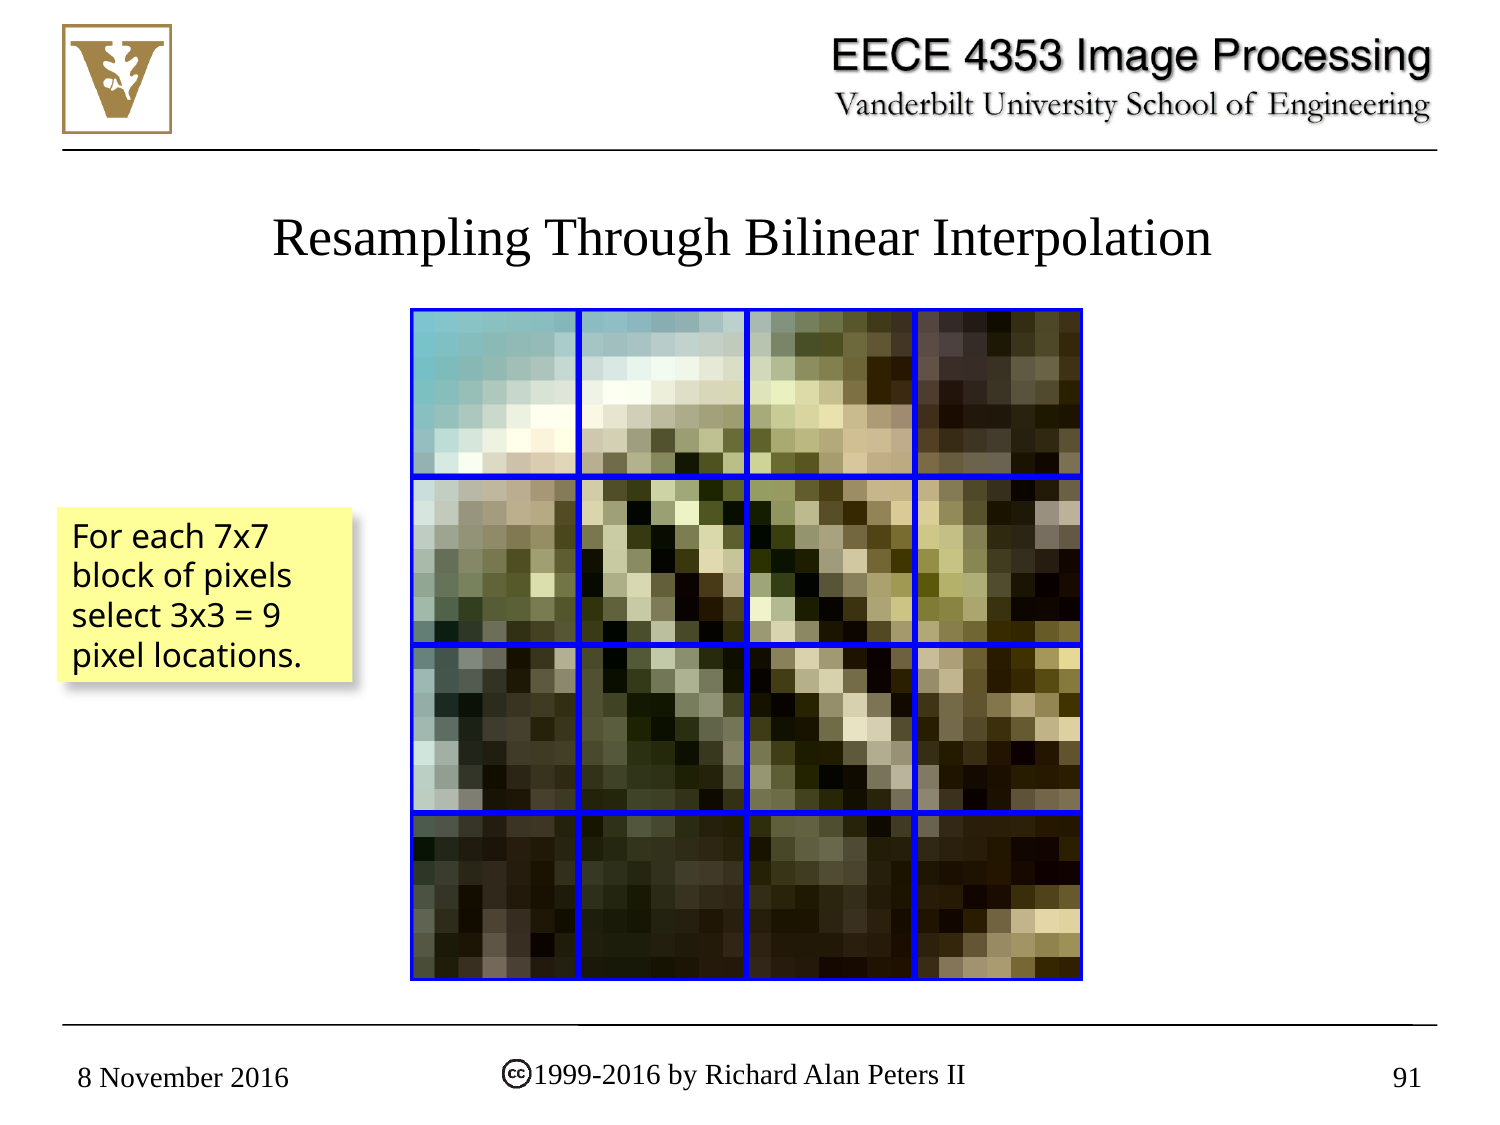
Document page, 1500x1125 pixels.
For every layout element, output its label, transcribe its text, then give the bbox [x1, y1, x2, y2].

title Resampling Through Bilinear Interpolation [81, 131, 1419, 335]
slide_number 91 [1087, 1045, 1438, 1106]
text_box For each 7x7 block of pixels select 3x3 = 9 pixel locations. [56, 507, 353, 682]
picture [498, 1055, 512, 1091]
picture [410, 308, 1083, 982]
picture [826, 25, 1436, 133]
footer 1999-2016 by Richard Alan Peters II [512, 1042, 988, 1103]
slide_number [62, 1045, 413, 1106]
picture [62, 24, 172, 134]
